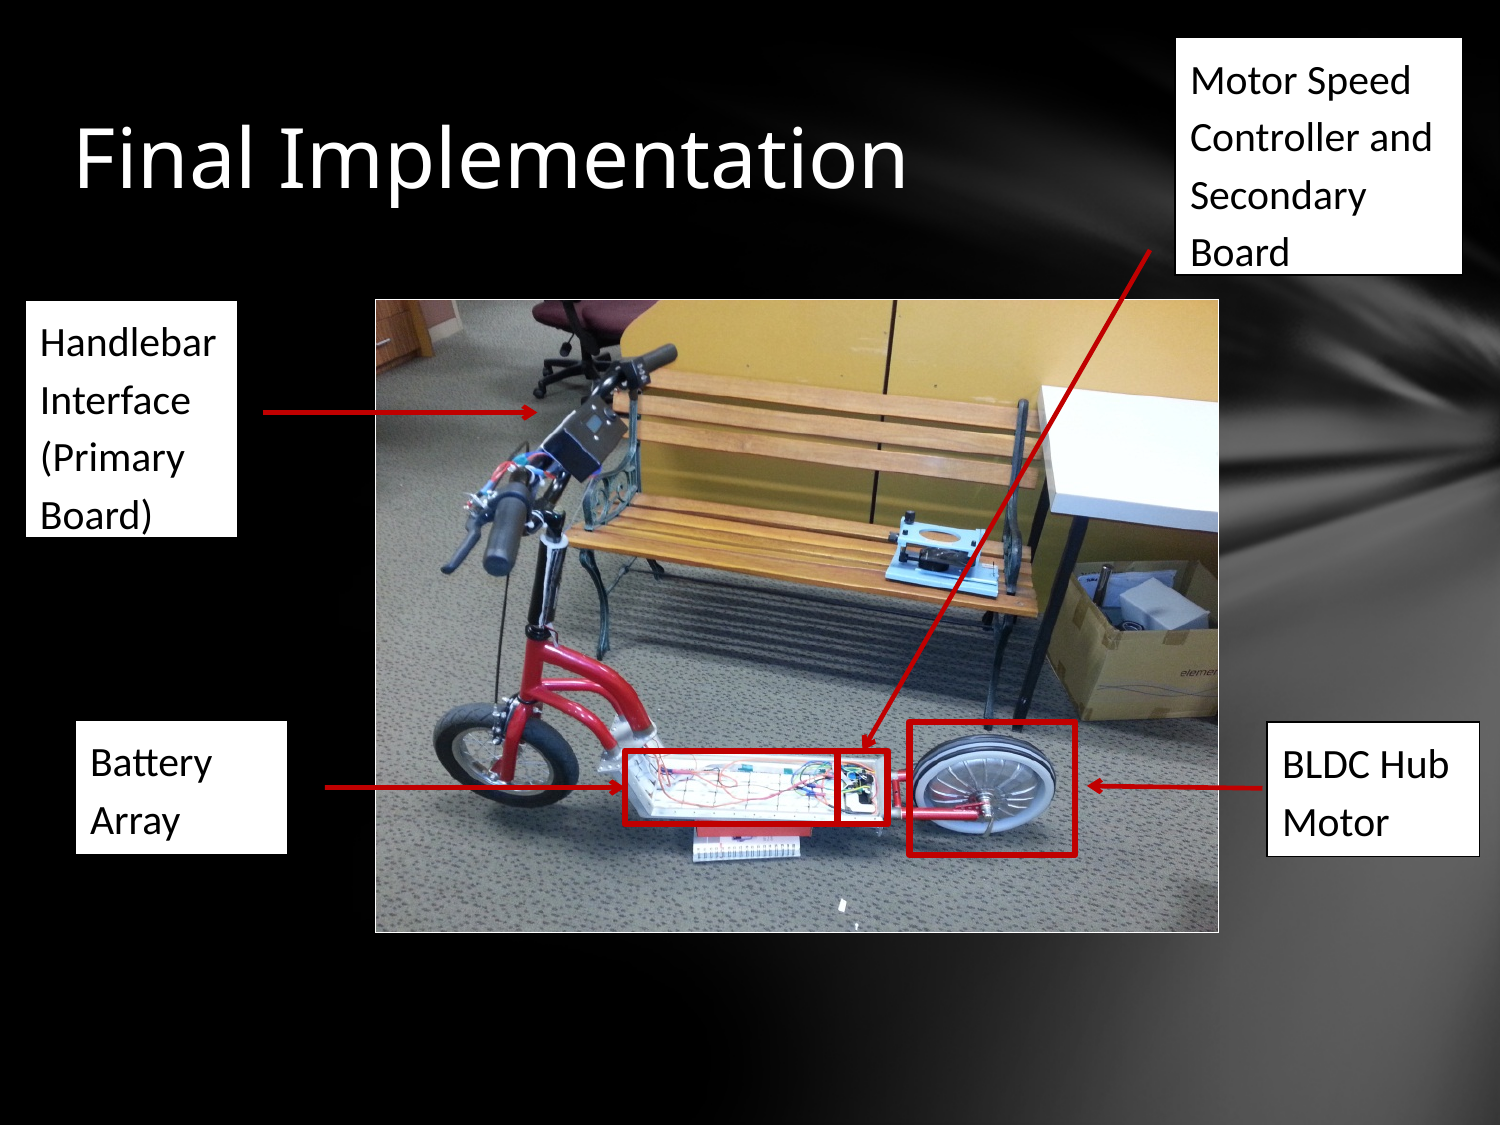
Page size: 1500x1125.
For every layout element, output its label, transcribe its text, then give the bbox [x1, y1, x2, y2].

text_box Motor Speed Controller and Secondary Board [1174, 37, 1463, 275]
text_box Handlebar Interface (Primary Board) [24, 299, 238, 538]
text_box BLDC Hub Motor [1267, 722, 1480, 857]
title Final Implementation [57, 37, 1174, 213]
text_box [1086, 785, 1263, 789]
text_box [862, 249, 1151, 751]
picture [374, 299, 1219, 933]
text_box Battery Array [74, 720, 288, 855]
